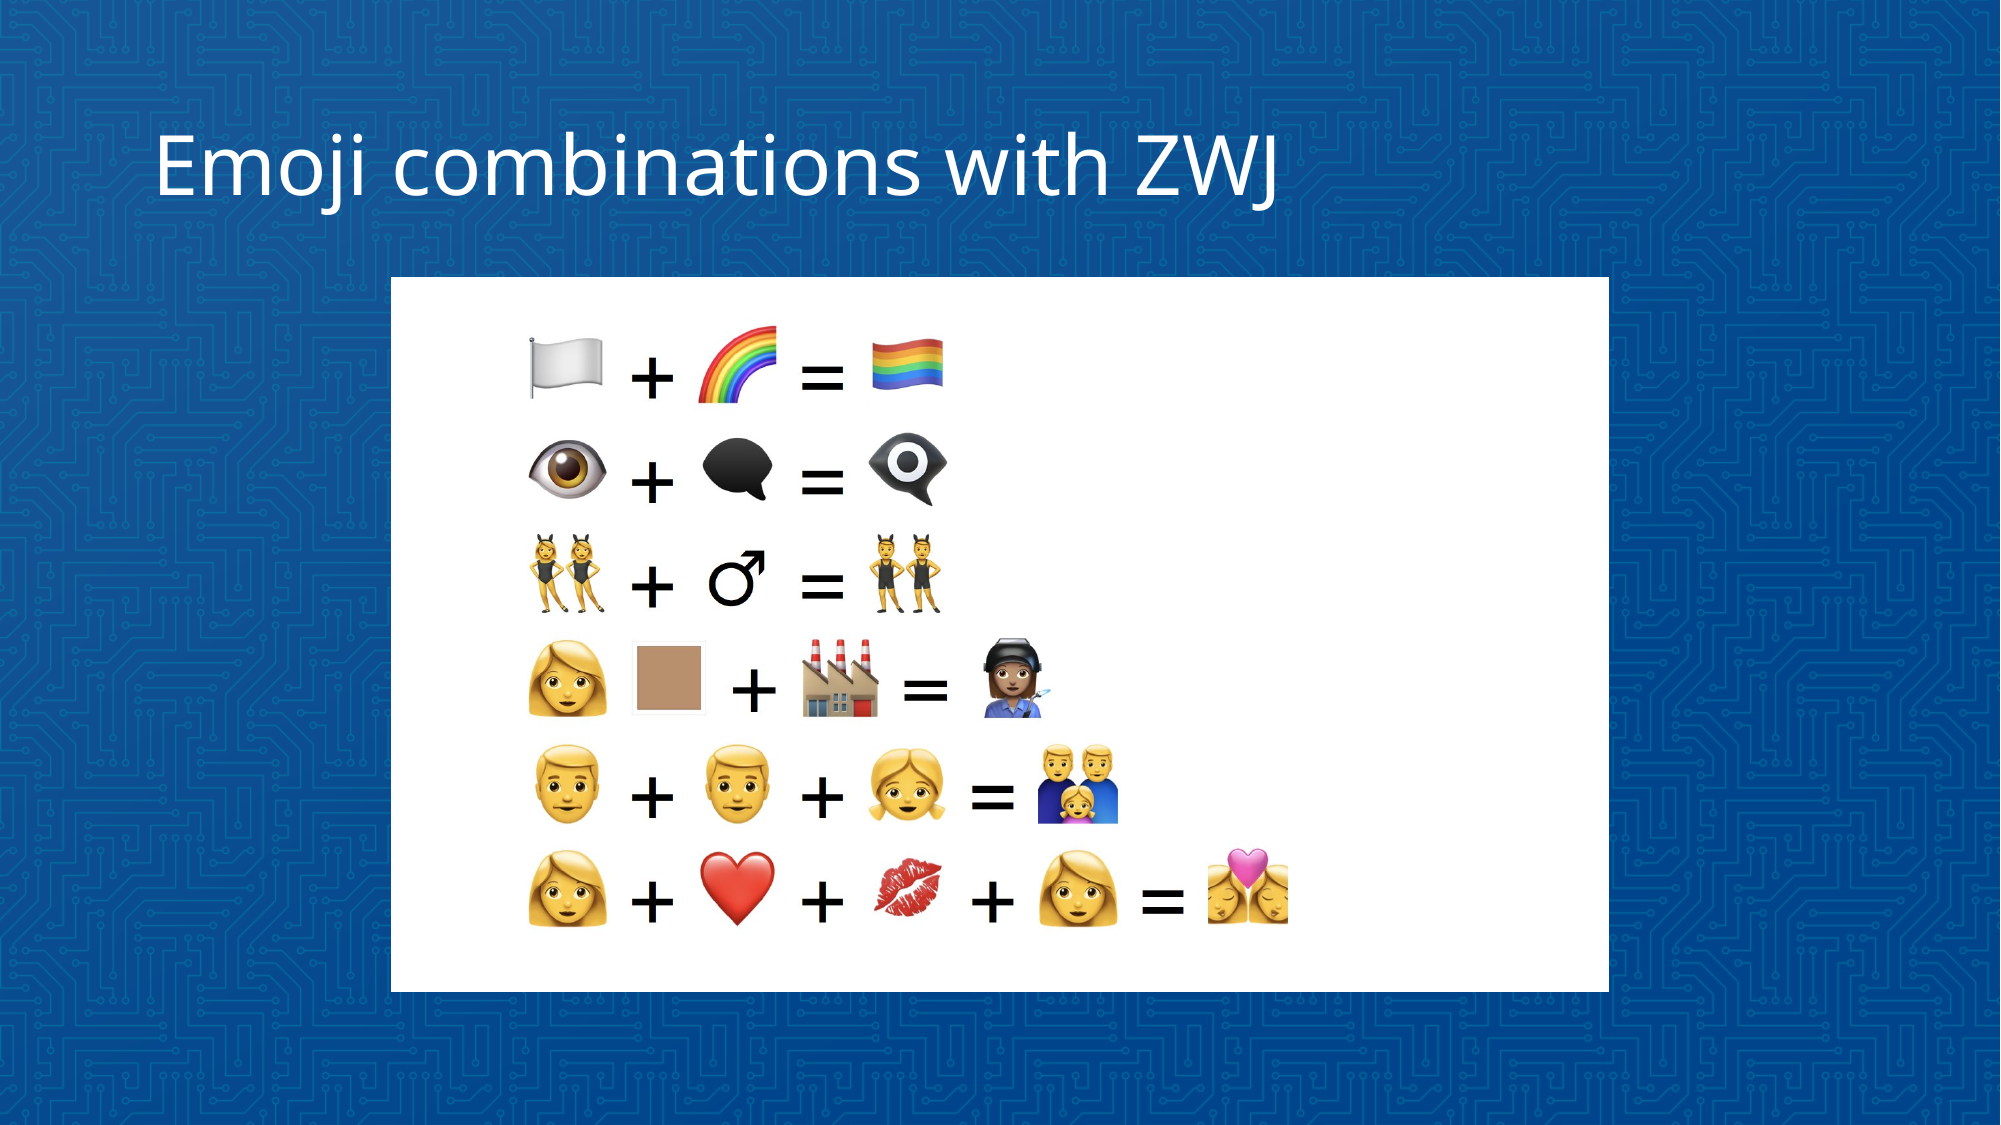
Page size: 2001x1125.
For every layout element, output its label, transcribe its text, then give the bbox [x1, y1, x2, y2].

title Emoji combinations with ZWJ [137, 59, 1863, 278]
picture [0, 0, 2000, 1125]
